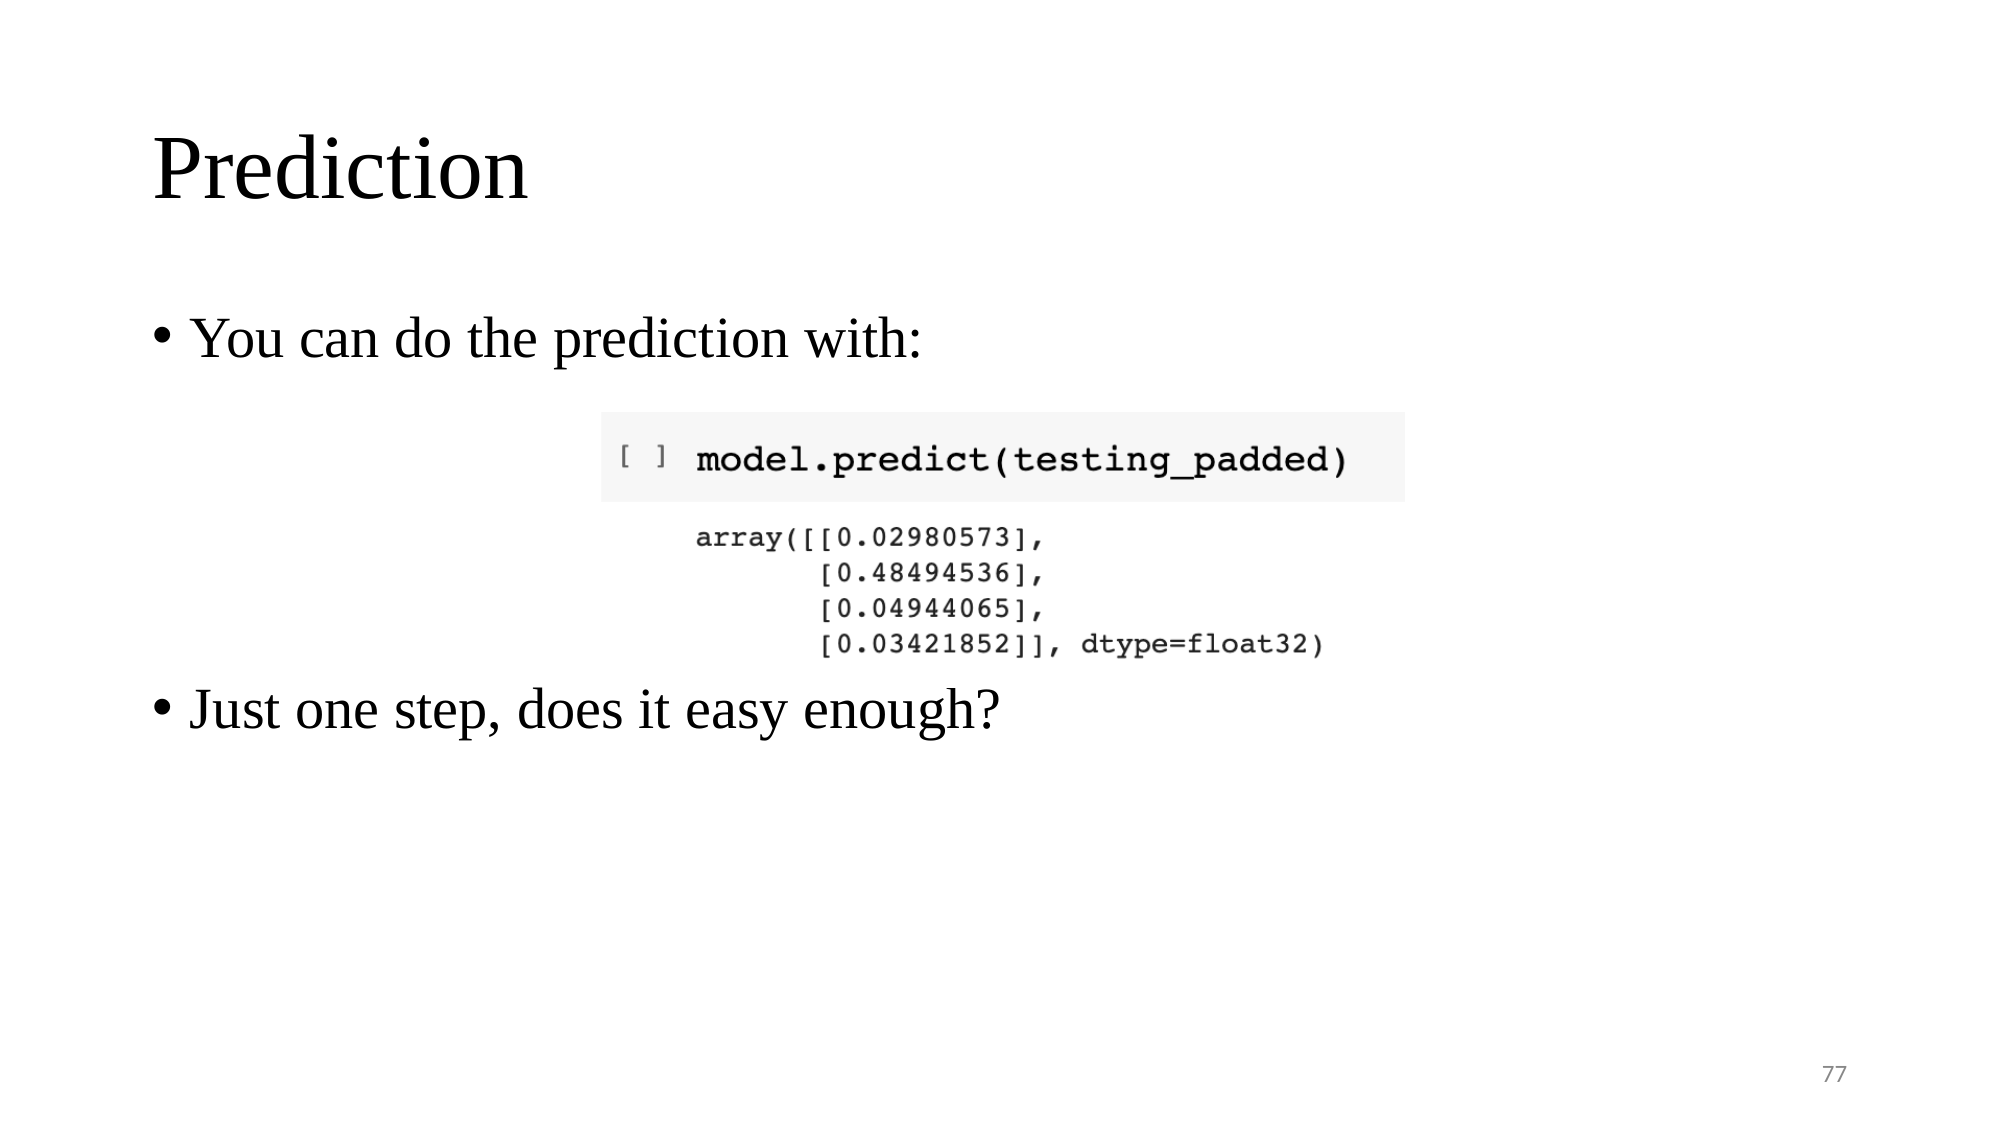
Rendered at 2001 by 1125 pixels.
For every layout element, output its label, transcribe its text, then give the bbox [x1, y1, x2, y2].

picture [595, 412, 1405, 688]
title Prediction [137, 59, 1863, 278]
slide_number 77 [1412, 1042, 1863, 1103]
list You can do the prediction with: [137, 299, 1863, 391]
text_box Just one step, does it easy enough? [137, 671, 1863, 763]
